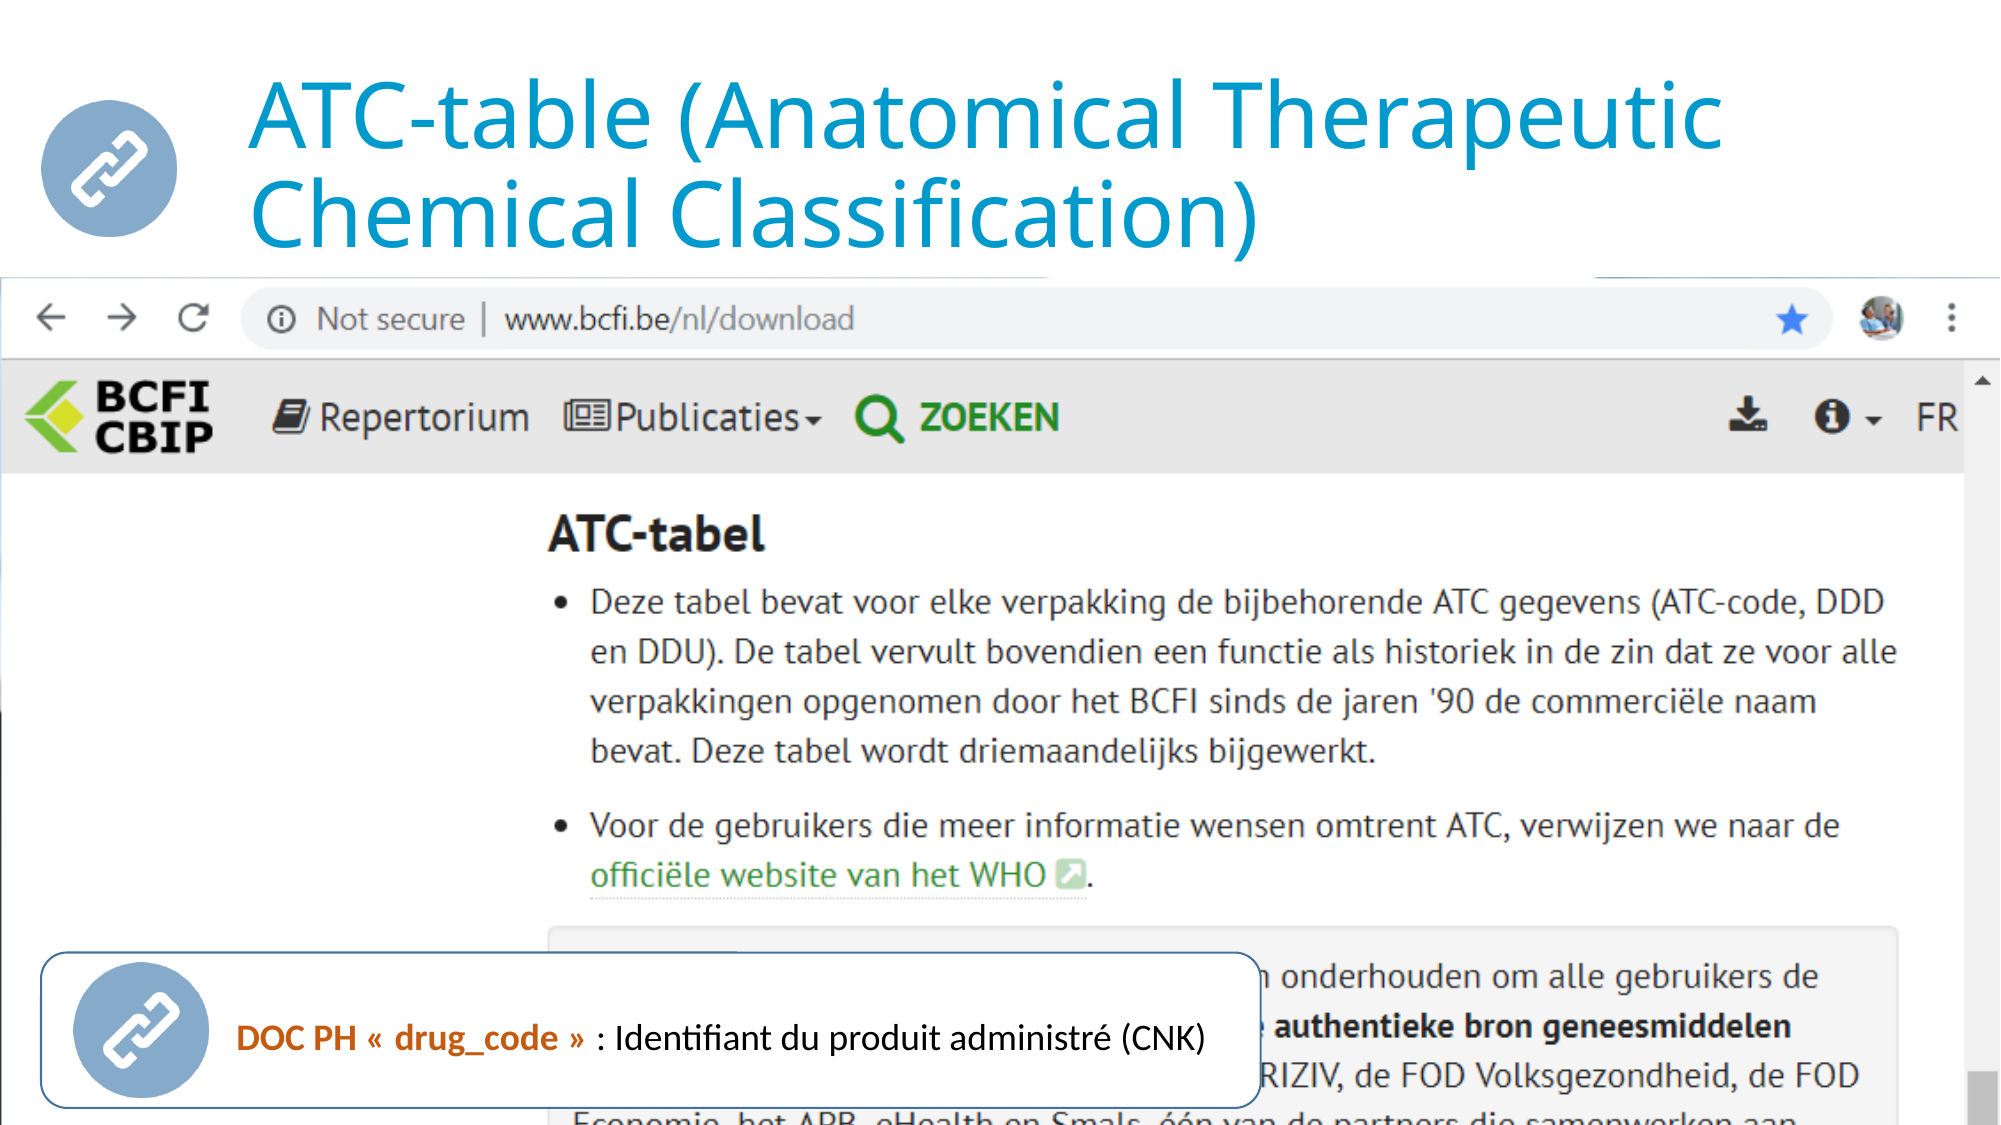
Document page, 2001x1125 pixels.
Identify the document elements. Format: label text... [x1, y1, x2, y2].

title ATC-table (Anatomical Therapeutic Chemical Classification) [233, 59, 1863, 277]
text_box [41, 952, 1261, 1108]
picture [40, 100, 177, 237]
picture [0, 277, 2000, 1125]
